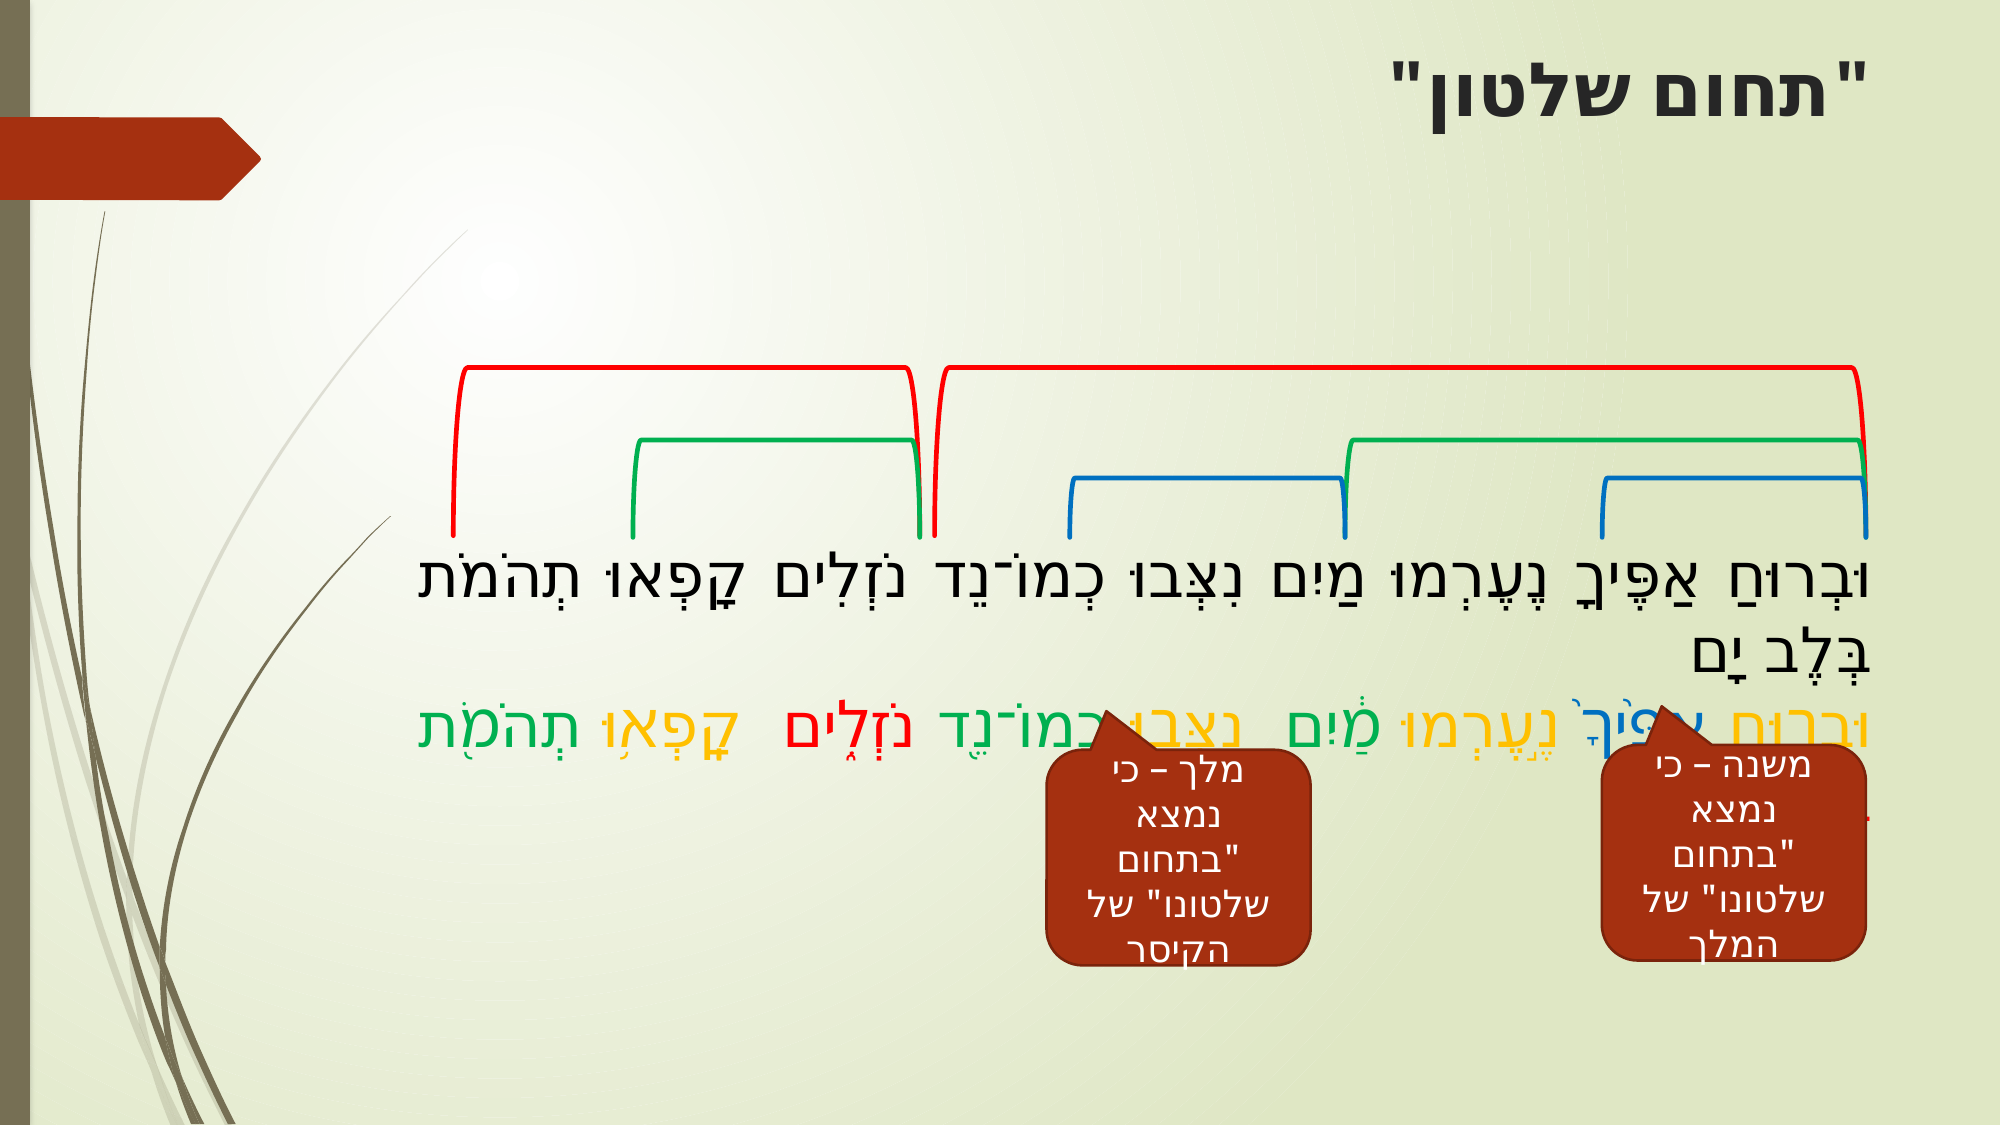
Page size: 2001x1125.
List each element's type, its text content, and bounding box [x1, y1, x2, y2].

text_box [1345, 439, 1866, 538]
text_box [1601, 477, 1867, 539]
title "תחום שלטון" [425, 33, 1888, 186]
text_box מלך – כי נמצא "בתחום שלטונו" של הקיסר [1045, 709, 1312, 967]
text_box [933, 366, 1866, 537]
text_box [452, 366, 920, 537]
text_box וּבְרוּחַ אַפֶּיךָ נֶעֶרְמוּ מַיִם נִצְּבוּ כְמוֹ־נֵד נֹזְלִים קָפְאוּ תְהֹמֹת בְּלֶב יָם וּבְר֤וּחַ אַפֶּ֙יךָ֙ נֶ֣עֶרְמוּ מַ֔יִם נִצְּב֥וּ כְמוֹ־נֵ֖ד נֹזְלִ֑ים קָֽפְא֥וּ תְהֹמֹ֖ת בְּלֶב־יָֽם [403, 527, 1888, 917]
text_box משנה – כי נמצא "בתחום שלטונו" של המלך [1600, 705, 1868, 962]
text_box [1069, 477, 1346, 539]
text_box [632, 439, 921, 539]
